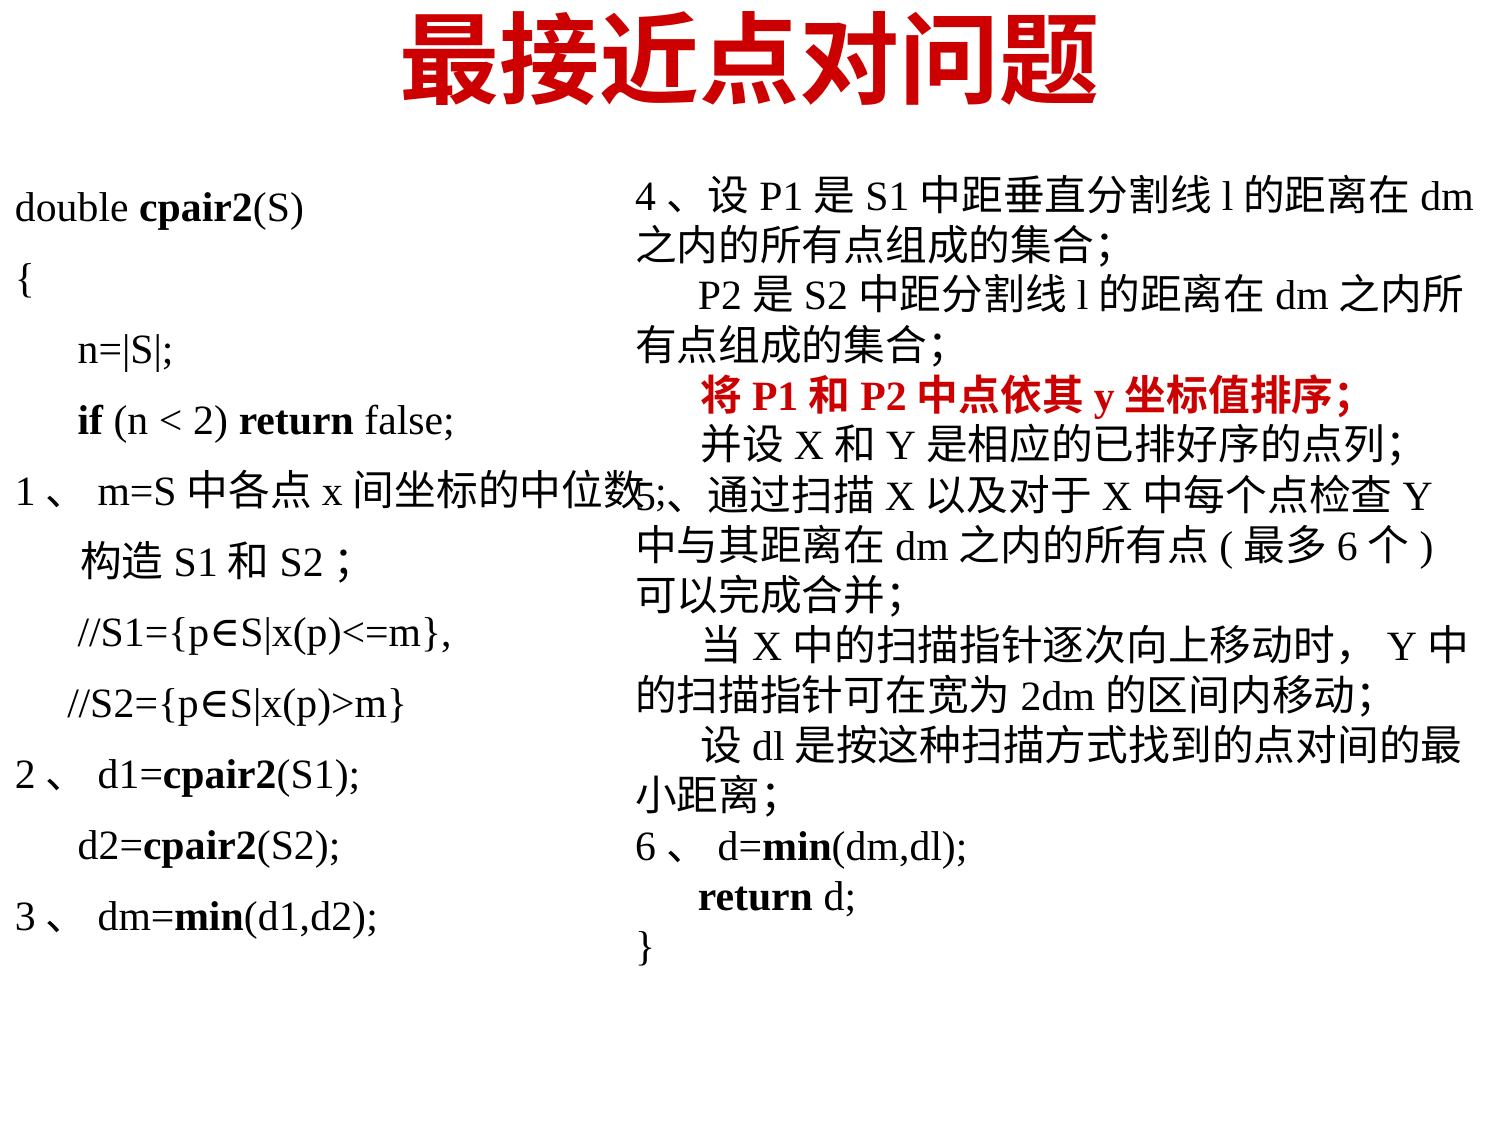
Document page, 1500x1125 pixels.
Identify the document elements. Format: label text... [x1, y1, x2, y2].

text_box double cpair2(S) { n=|S|; if (n < 2) return false; 1、m=S中各点x间坐标的中位数; 构造S1和S2； //S1={p∈S|x(p)<=m}, //S2={p∈S|x(p)>m} 2、d1=cpair2(S1); d2=cpair2(S2); 3、dm=min(d1,d2); [0, 526, 620, 947]
text_box 最接近点对问题 [112, 0, 1388, 114]
text_box 4、设P1是S1中距垂直分割线l的距离在dm之内的所有点组成的集合； P2是S2中距分割线l的距离在dm之内所有点组成的集合； 将P1和P2中点依其y坐标值排序； 并设X和Y是相应的已排好序的点列； 5、通过扫描X以及对于X中每个点检查Y中与其距离在dm之内的所有点(最多6个)可以完成合并； 当X中的扫描指针逐次向上移动时，Y中的扫描指针可在宽为2dm的区间内移动； 设dl是按这种扫描方式找到的点对间的最小距离； 6、d=min(dm,dl); return d; } [620, 160, 1495, 524]
text_box double cpair2(S) { n=|S|; if (n < 2) return false; 1、m=S中各点x间坐标的中位数; 构造S1和S2； //S1={p∈S|x(p)<=m}, //S2={p∈S|x(p)>m} 2、d1=cpair2(S1); d2=cpair2(S2); 3、dm=min(d1,d2); [0, 172, 620, 524]
text_box 4、设P1是S1中距垂直分割线l的距离在dm之内的所有点组成的集合； P2是S2中距分割线l的距离在dm之内所有点组成的集合； 将P1和P2中点依其y坐标值排序； 并设X和Y是相应的已排好序的点列； 5、通过扫描X以及对于X中每个点检查Y中与其距离在dm之内的所有点(最多6个)可以完成合并； 当X中的扫描指针逐次向上移动时，Y中的扫描指针可在宽为2dm的区间内移动； 设dl是按这种扫描方式找到的点对间的最小距离； 6、d=min(dm,dl); return d; } [620, 526, 1495, 1026]
